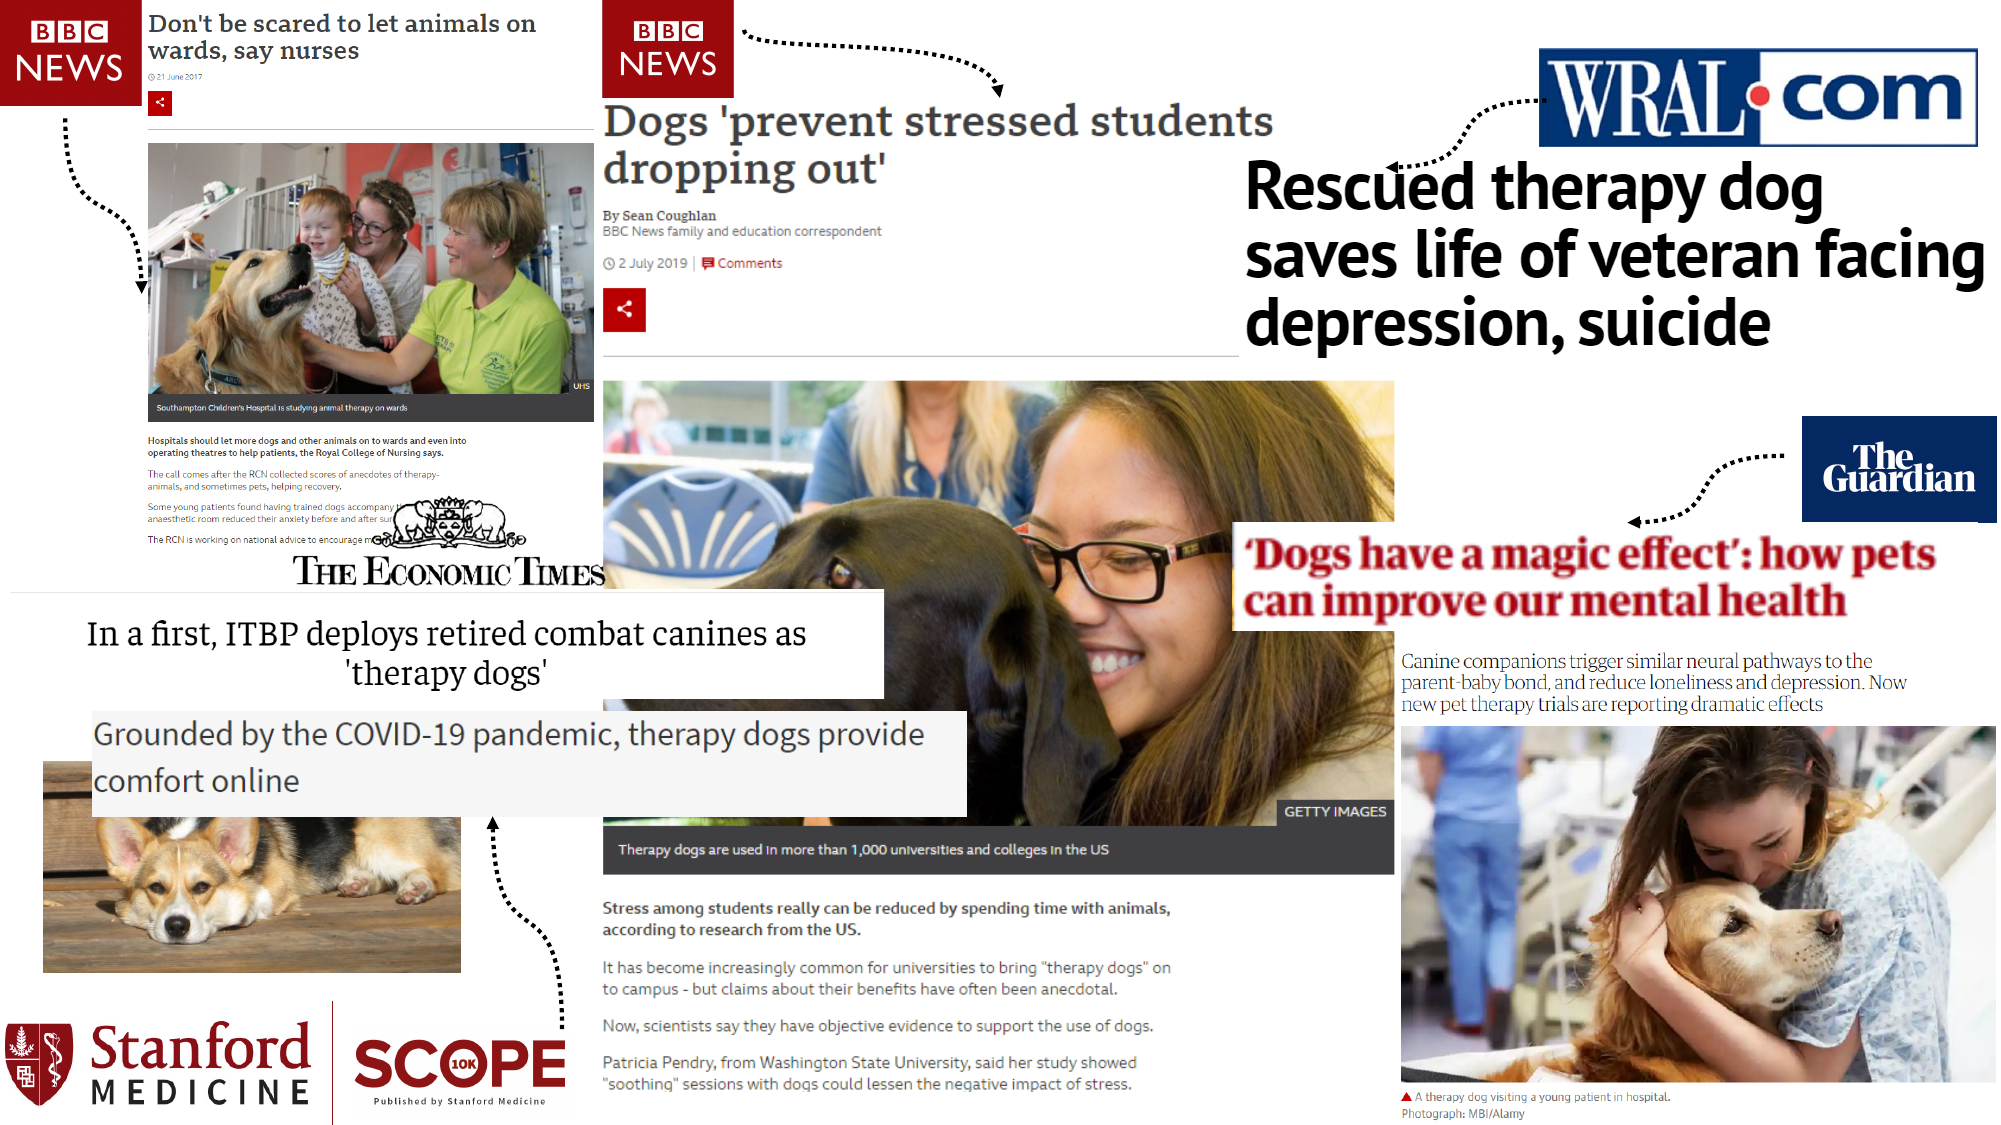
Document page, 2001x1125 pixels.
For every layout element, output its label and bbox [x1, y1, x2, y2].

text_box [1385, 100, 1547, 168]
text_box [1627, 455, 1785, 523]
text_box [15, 167, 192, 245]
text_box [744, 29, 1000, 98]
text_box [10, 491, 885, 699]
picture [0, 0, 2000, 1125]
text_box [420, 887, 634, 958]
